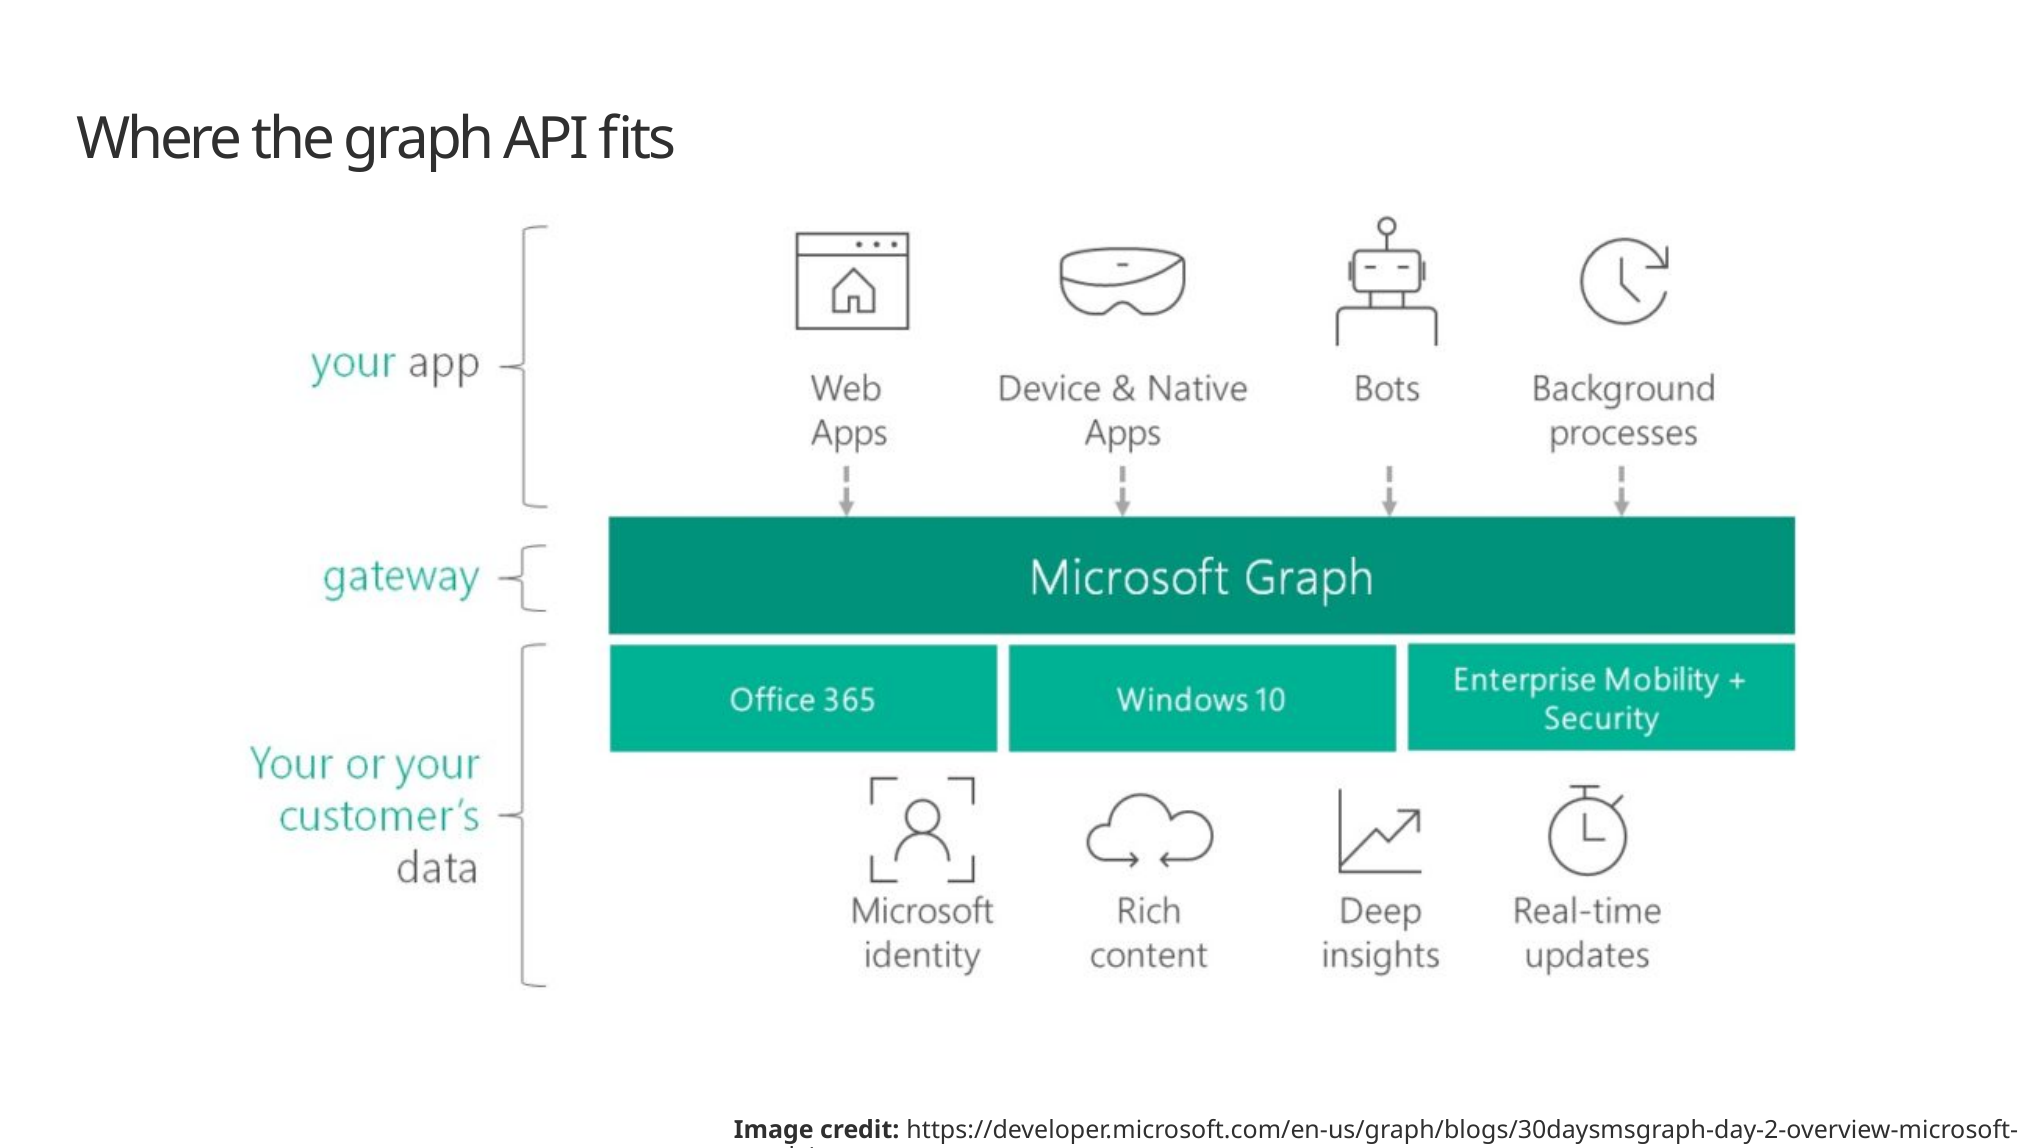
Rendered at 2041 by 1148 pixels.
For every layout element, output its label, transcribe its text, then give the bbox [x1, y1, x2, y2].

title Where the graph API fits [76, 103, 1969, 172]
text_box Image credit: https://developer.microsoft.com/en-us/graph/blogs/30daysmsgraph-day-2-overview-microsoft-graph/ [703, 1092, 2041, 1148]
picture [221, 202, 1822, 1004]
